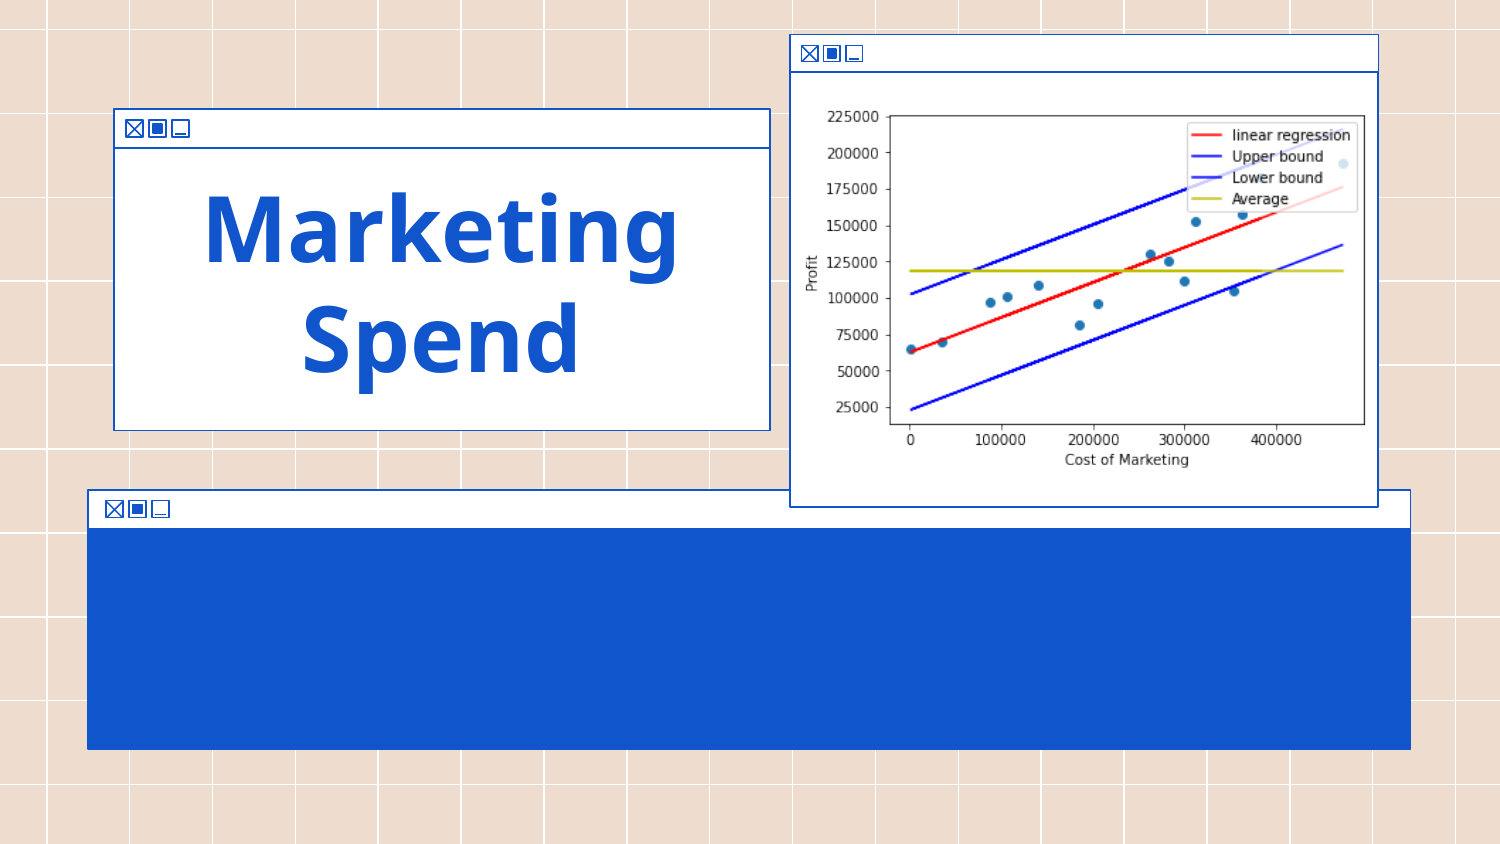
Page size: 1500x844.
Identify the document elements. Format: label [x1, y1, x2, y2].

text_box [113, 108, 771, 431]
text_box [87, 489, 1411, 750]
text_box [789, 34, 1379, 508]
text_box [105, 500, 170, 518]
picture [795, 101, 1374, 478]
